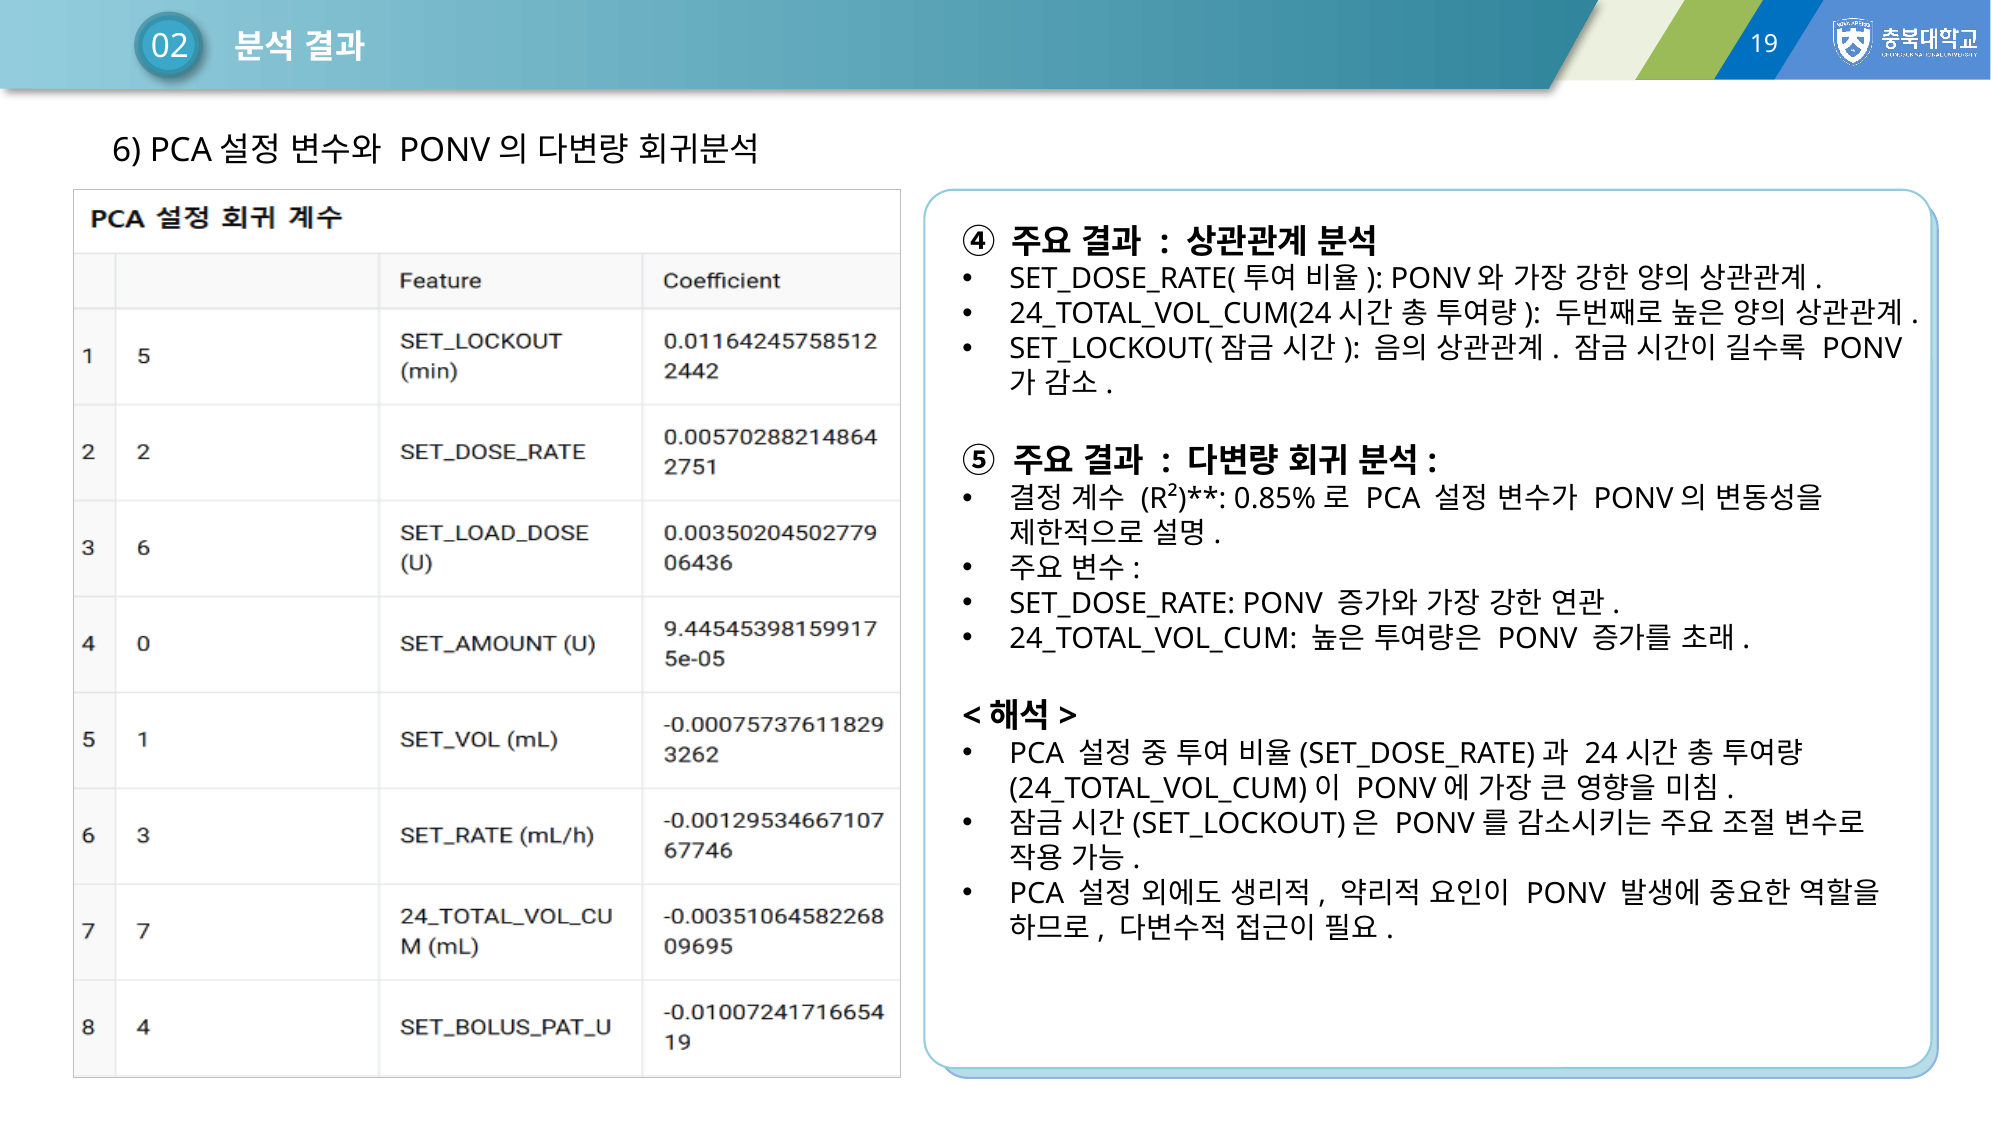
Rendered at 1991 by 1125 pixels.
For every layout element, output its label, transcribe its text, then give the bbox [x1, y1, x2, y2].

text_box 6) PCA설정 변수와 PONV의 다변량 회귀분석 [97, 125, 1279, 176]
text_box 분석 결과 [219, 17, 1114, 73]
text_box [924, 189, 1938, 1079]
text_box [127, 15, 213, 75]
picture [73, 189, 901, 1079]
slide_number 19 [1328, 22, 1794, 66]
